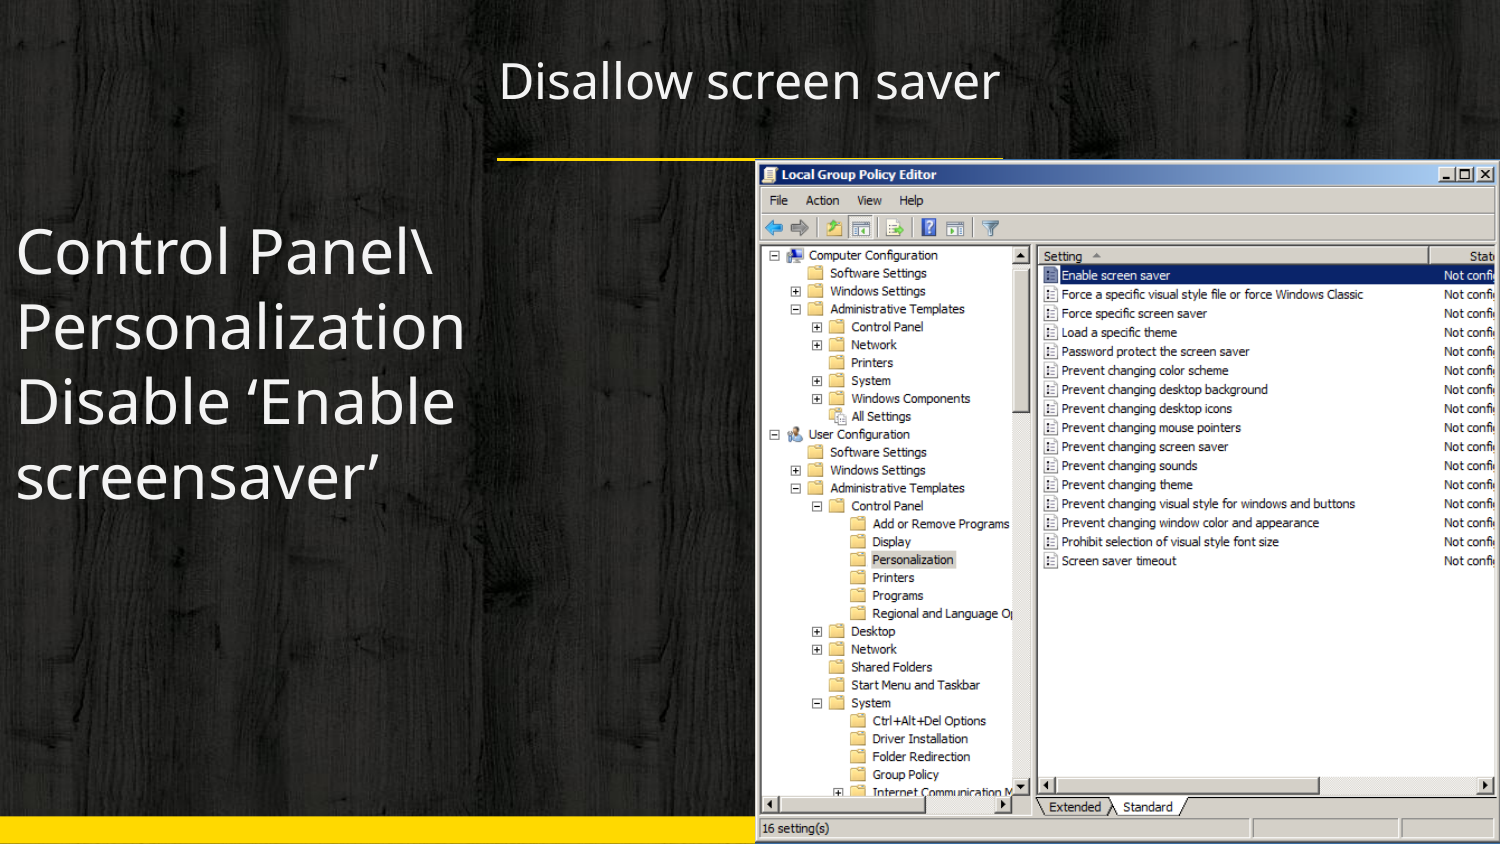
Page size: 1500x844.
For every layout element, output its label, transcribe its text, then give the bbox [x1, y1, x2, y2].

picture [0, 0, 1500, 844]
list Control Panel\Personalization Disable ‘Enable screensaver’ [0, 196, 698, 792]
title Disallow screen saver [75, 0, 1425, 160]
